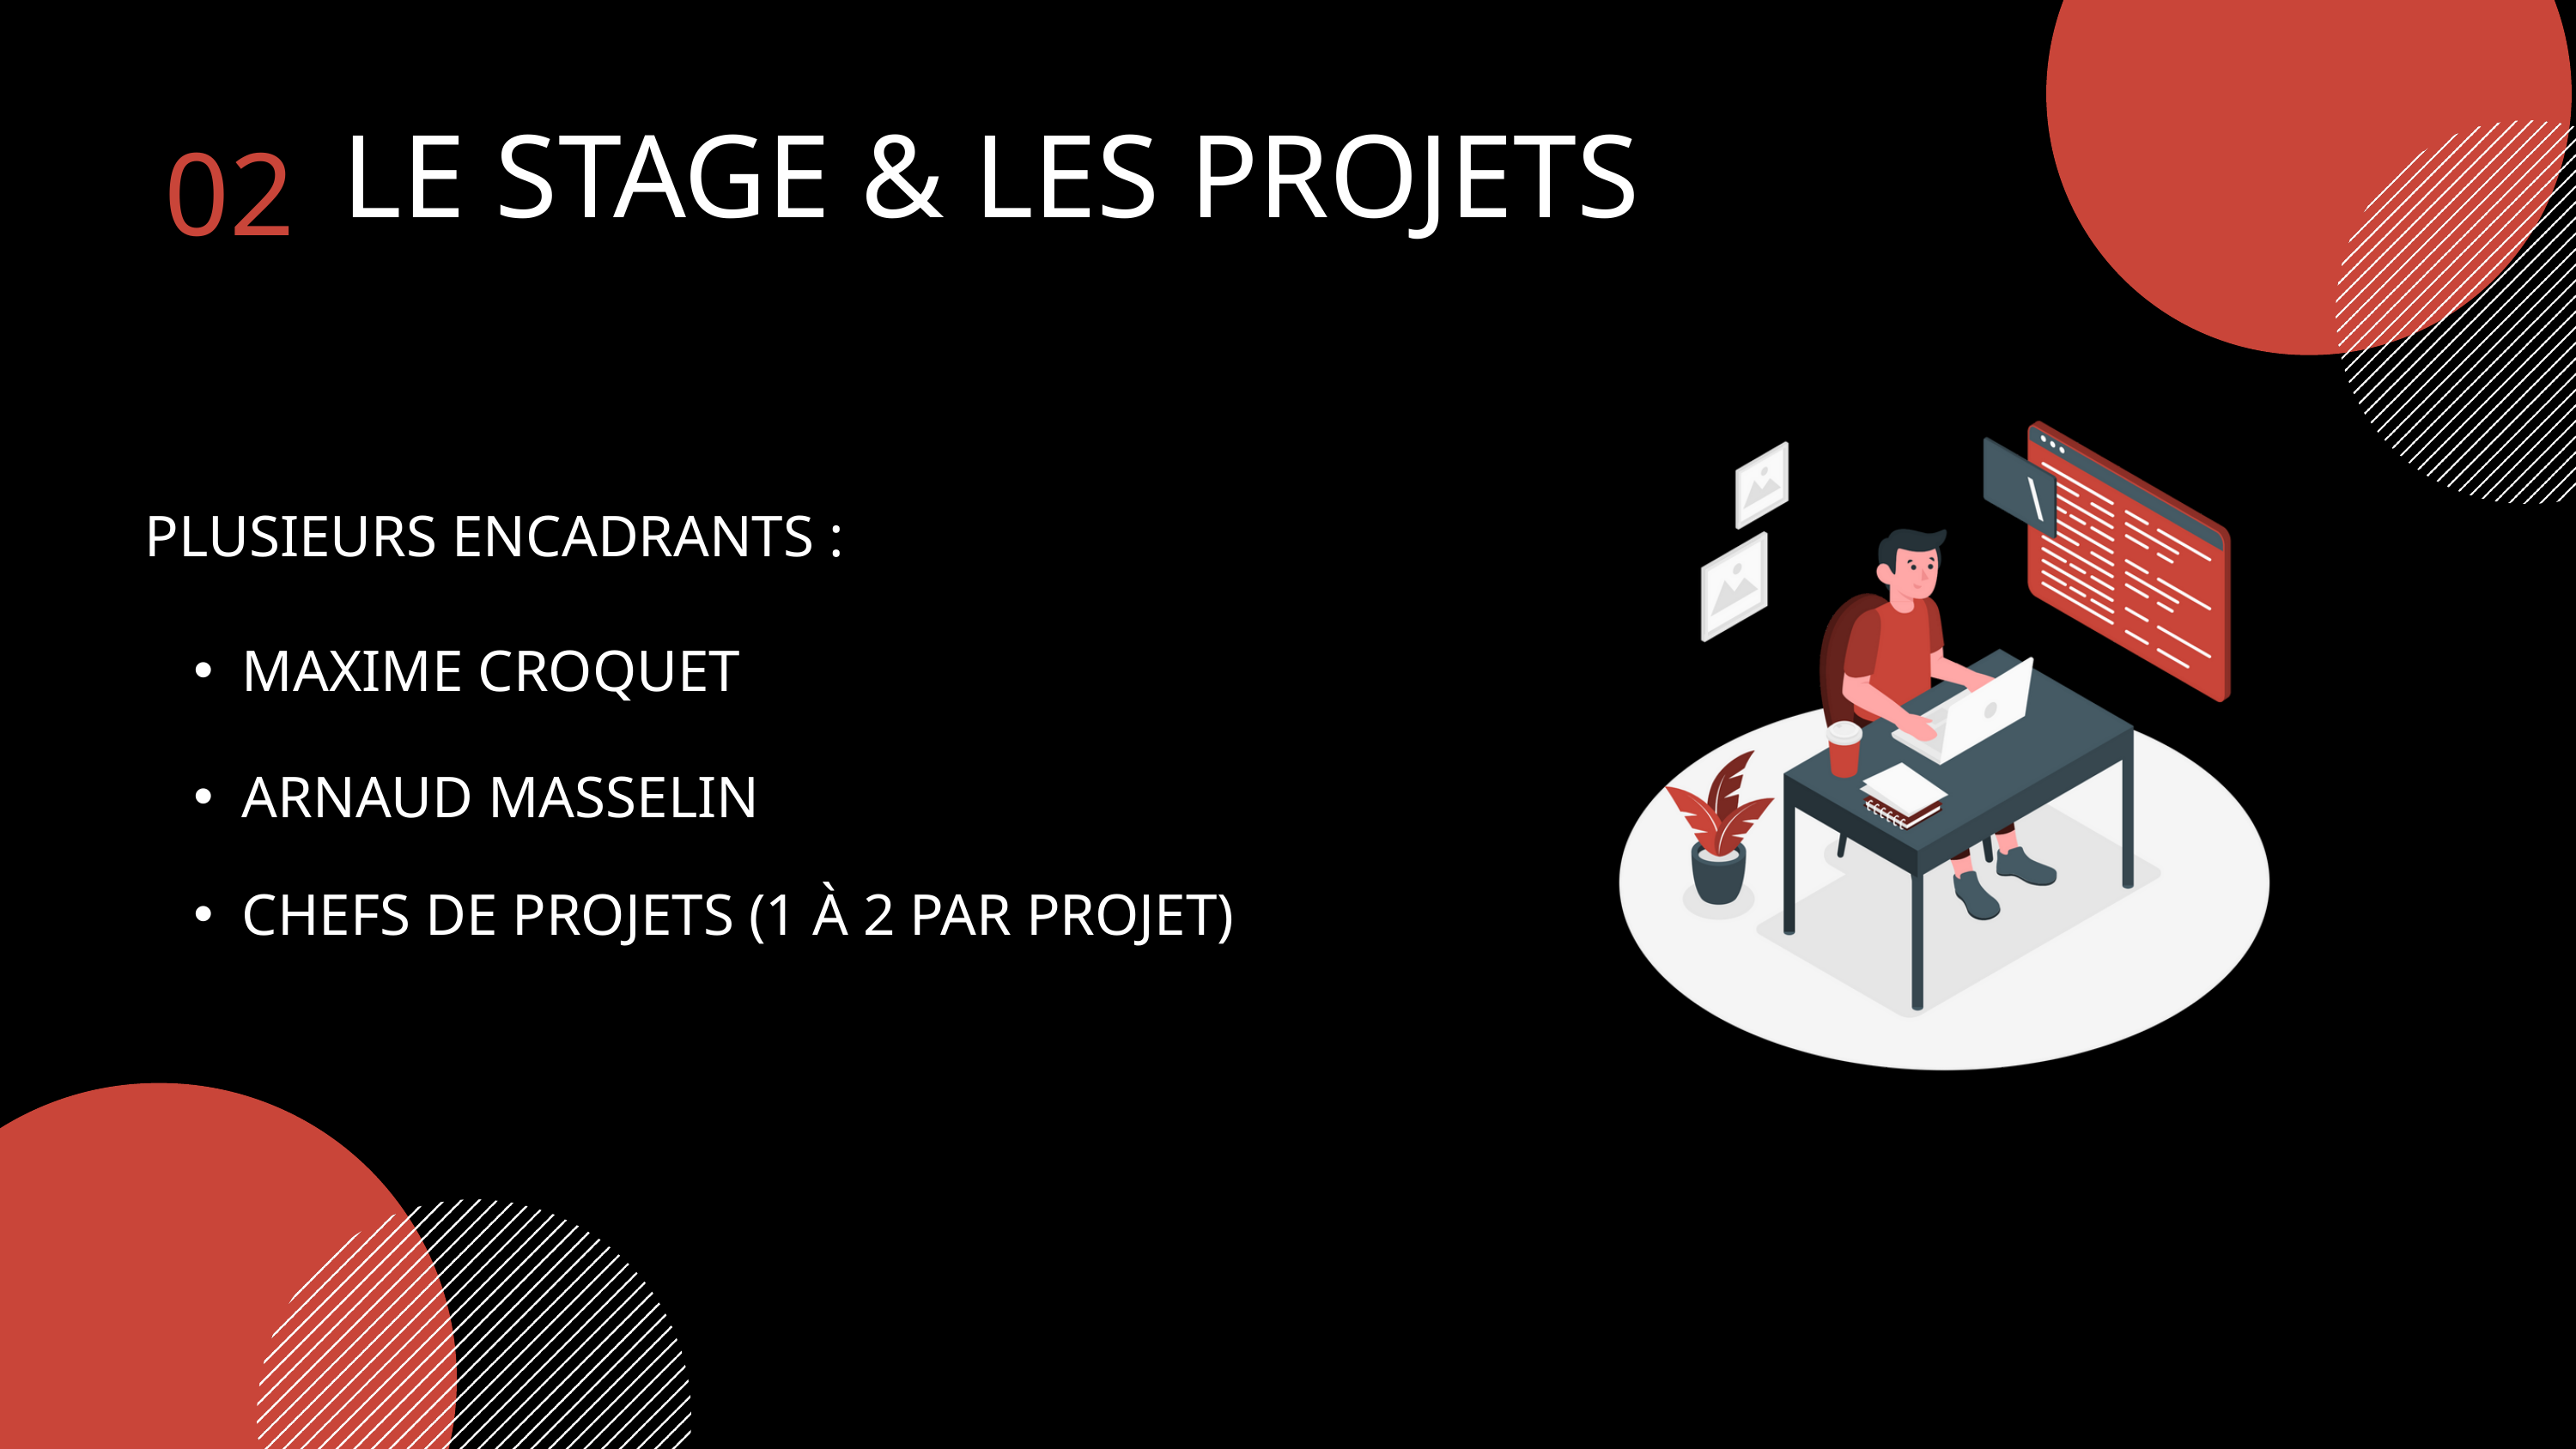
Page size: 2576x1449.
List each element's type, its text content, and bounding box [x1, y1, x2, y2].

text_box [144, 112, 1666, 250]
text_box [2047, 0, 2571, 355]
text_box PLUSIEURS ENCADRANTS : MAXIME CROQUET ARNAUD MASSELIN CHEFS DE PROJETS (1 À 2 PAR PROJET) [144, 500, 1302, 948]
picture [2335, 120, 2576, 504]
picture [257, 1198, 692, 1449]
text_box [0, 1082, 456, 1449]
picture [1579, 359, 2310, 1089]
